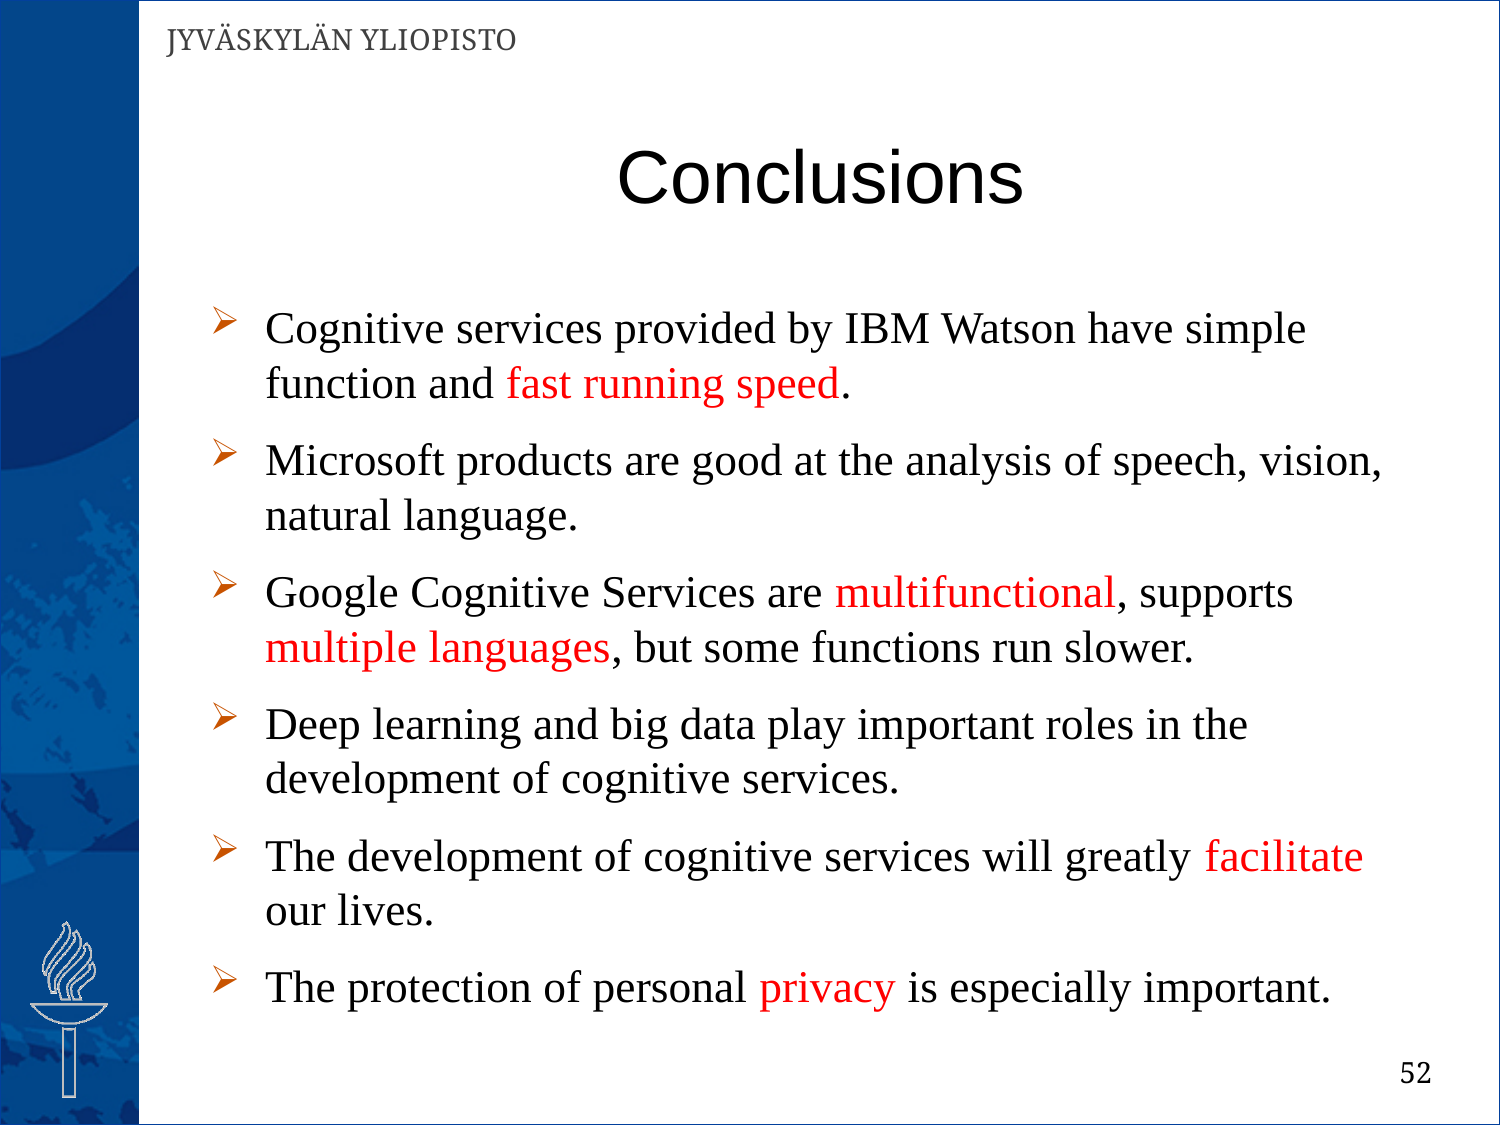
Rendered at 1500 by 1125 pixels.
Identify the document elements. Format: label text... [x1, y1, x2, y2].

picture [1, 1, 139, 1124]
slide_number 52 [1092, 1046, 1448, 1125]
list Cognitive services provided by IBM Watson have simple function and fast running speed. Microsoft products are good at the analysis of speech, vision, natural language. Google Cognitive Services are multifunctional, supports multiple languages, but some functions run slower. Deep learning and big data play important roles in the development of cognitive services. The development of cognitive services will greatly facilitate our lives. The protection of personal privacy is especially important. [194, 290, 1448, 1024]
title Conclusions [194, 79, 1448, 268]
